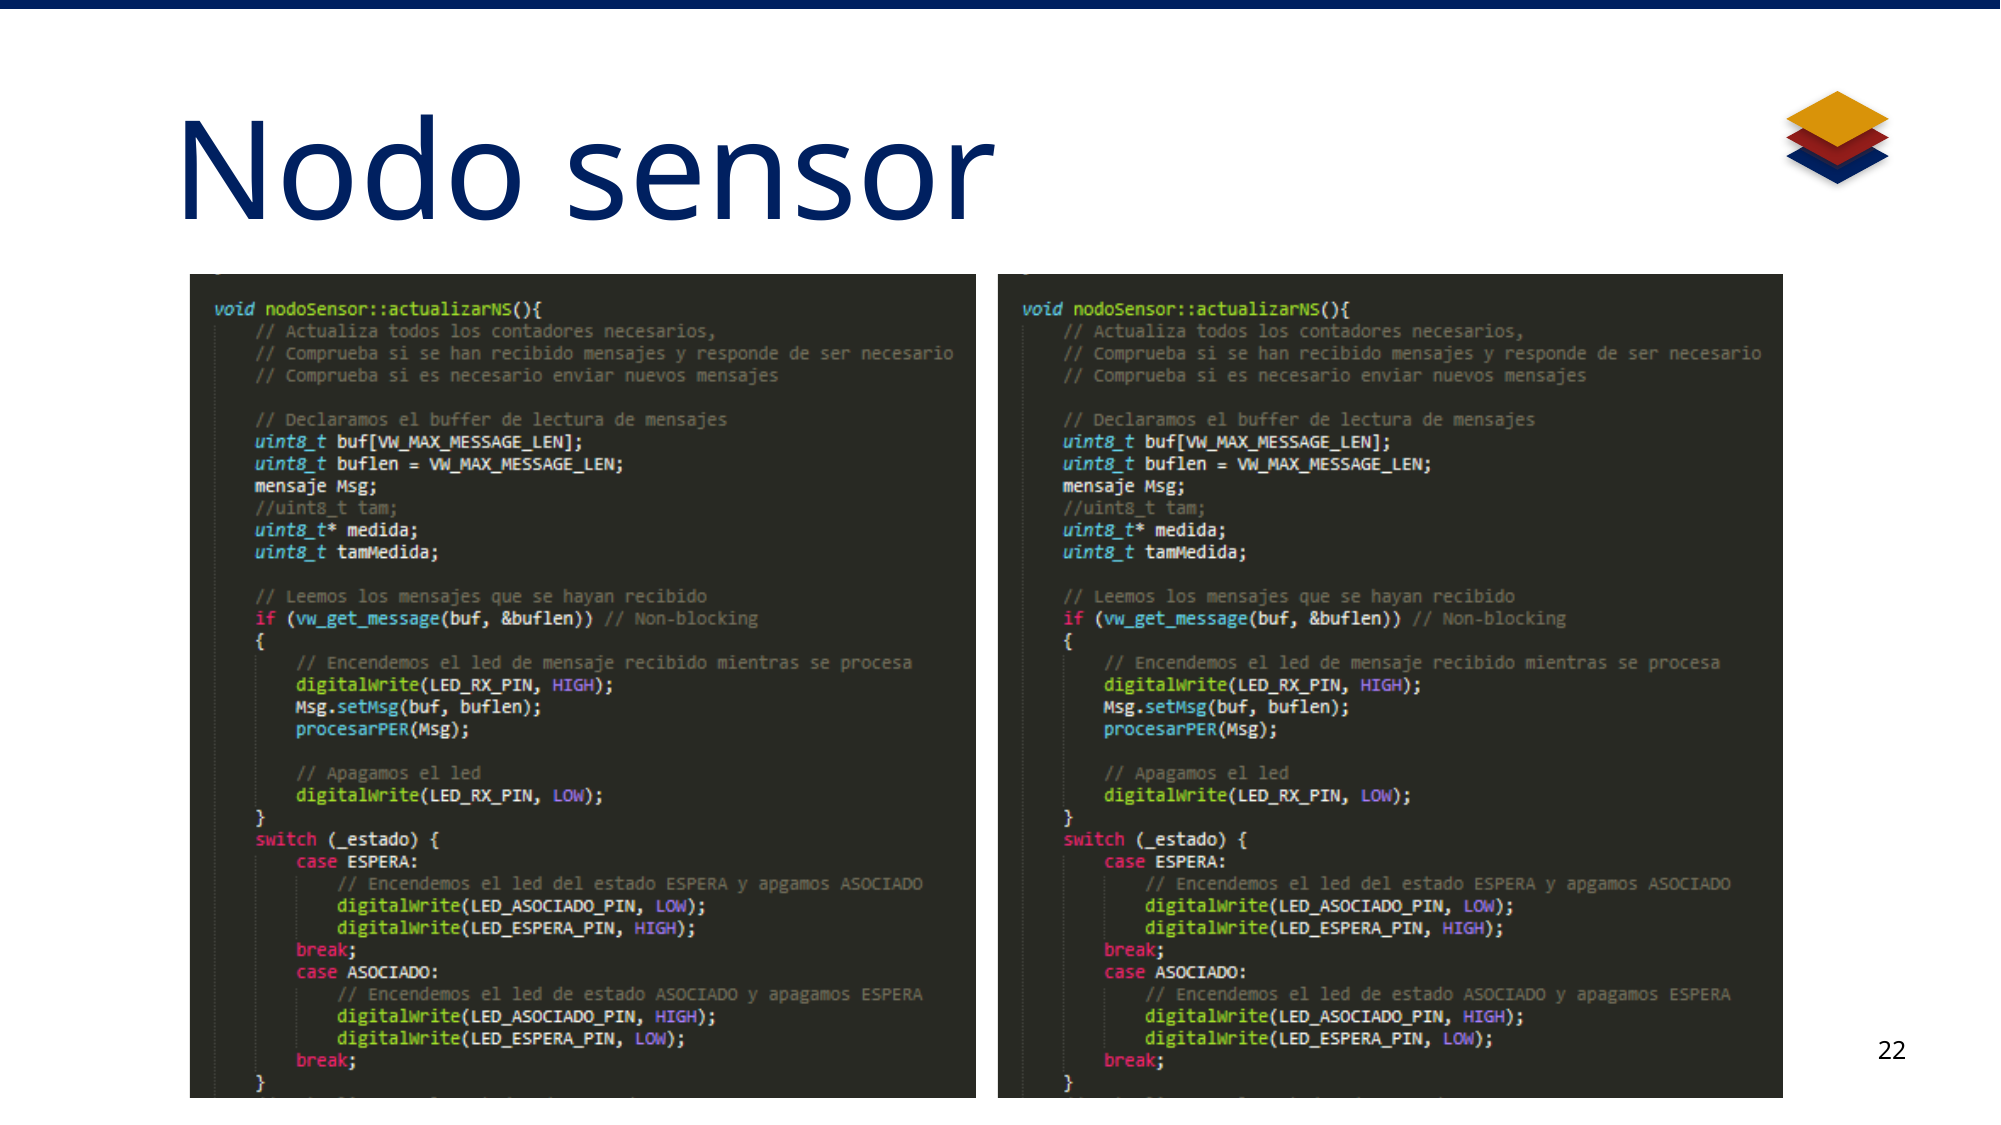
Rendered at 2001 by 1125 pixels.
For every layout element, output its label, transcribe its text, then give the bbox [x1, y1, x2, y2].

text_box Nodo sensor [157, 94, 1567, 256]
picture [189, 274, 976, 1098]
picture [997, 274, 1783, 1098]
slide_number 22 [1830, 1021, 1922, 1082]
